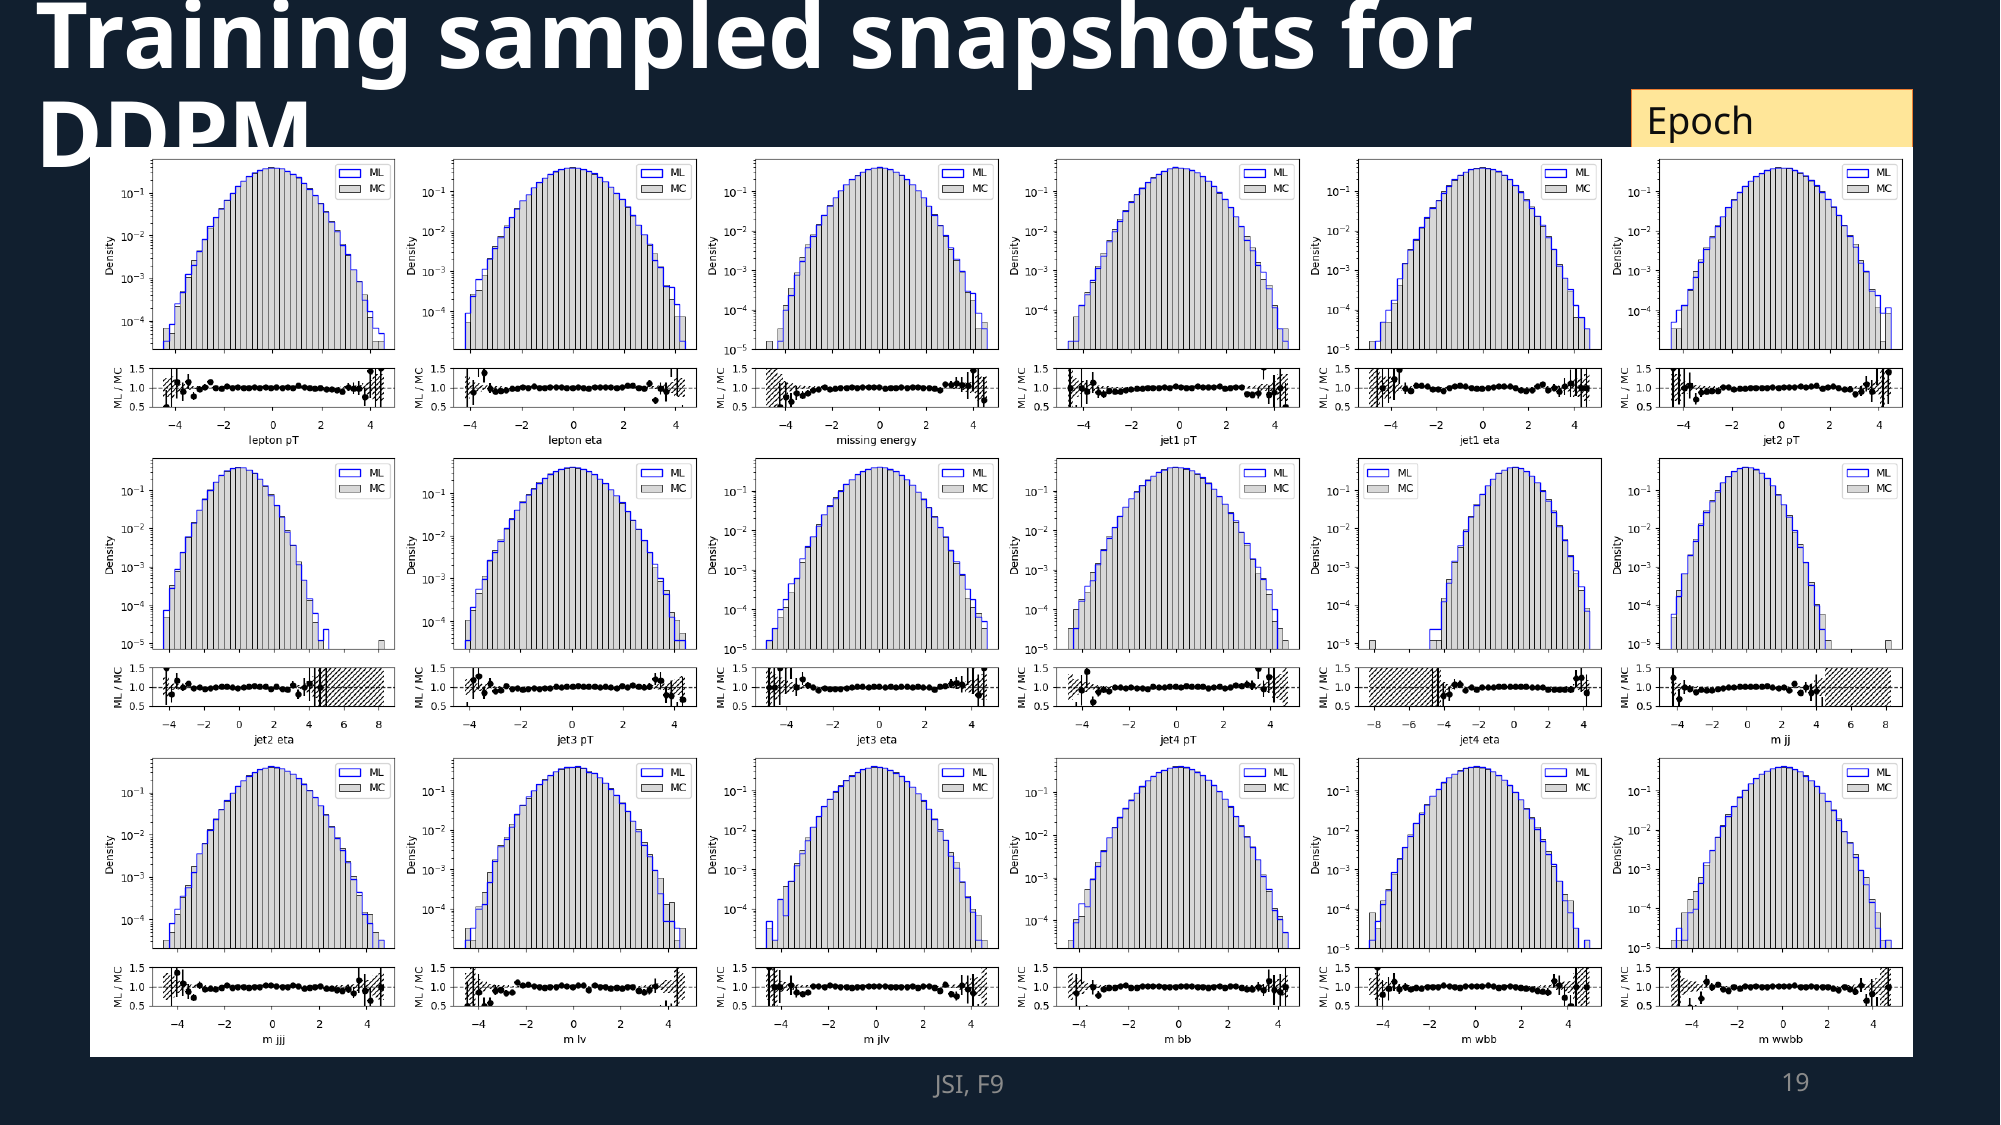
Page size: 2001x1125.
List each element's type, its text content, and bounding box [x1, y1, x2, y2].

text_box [93, 89, 1913, 1057]
title Training sampled snapshots for DDPM [20, 0, 1746, 197]
slide_number 19 [1415, 1057, 1825, 1111]
footer JSI, F9 [662, 1057, 1277, 1111]
